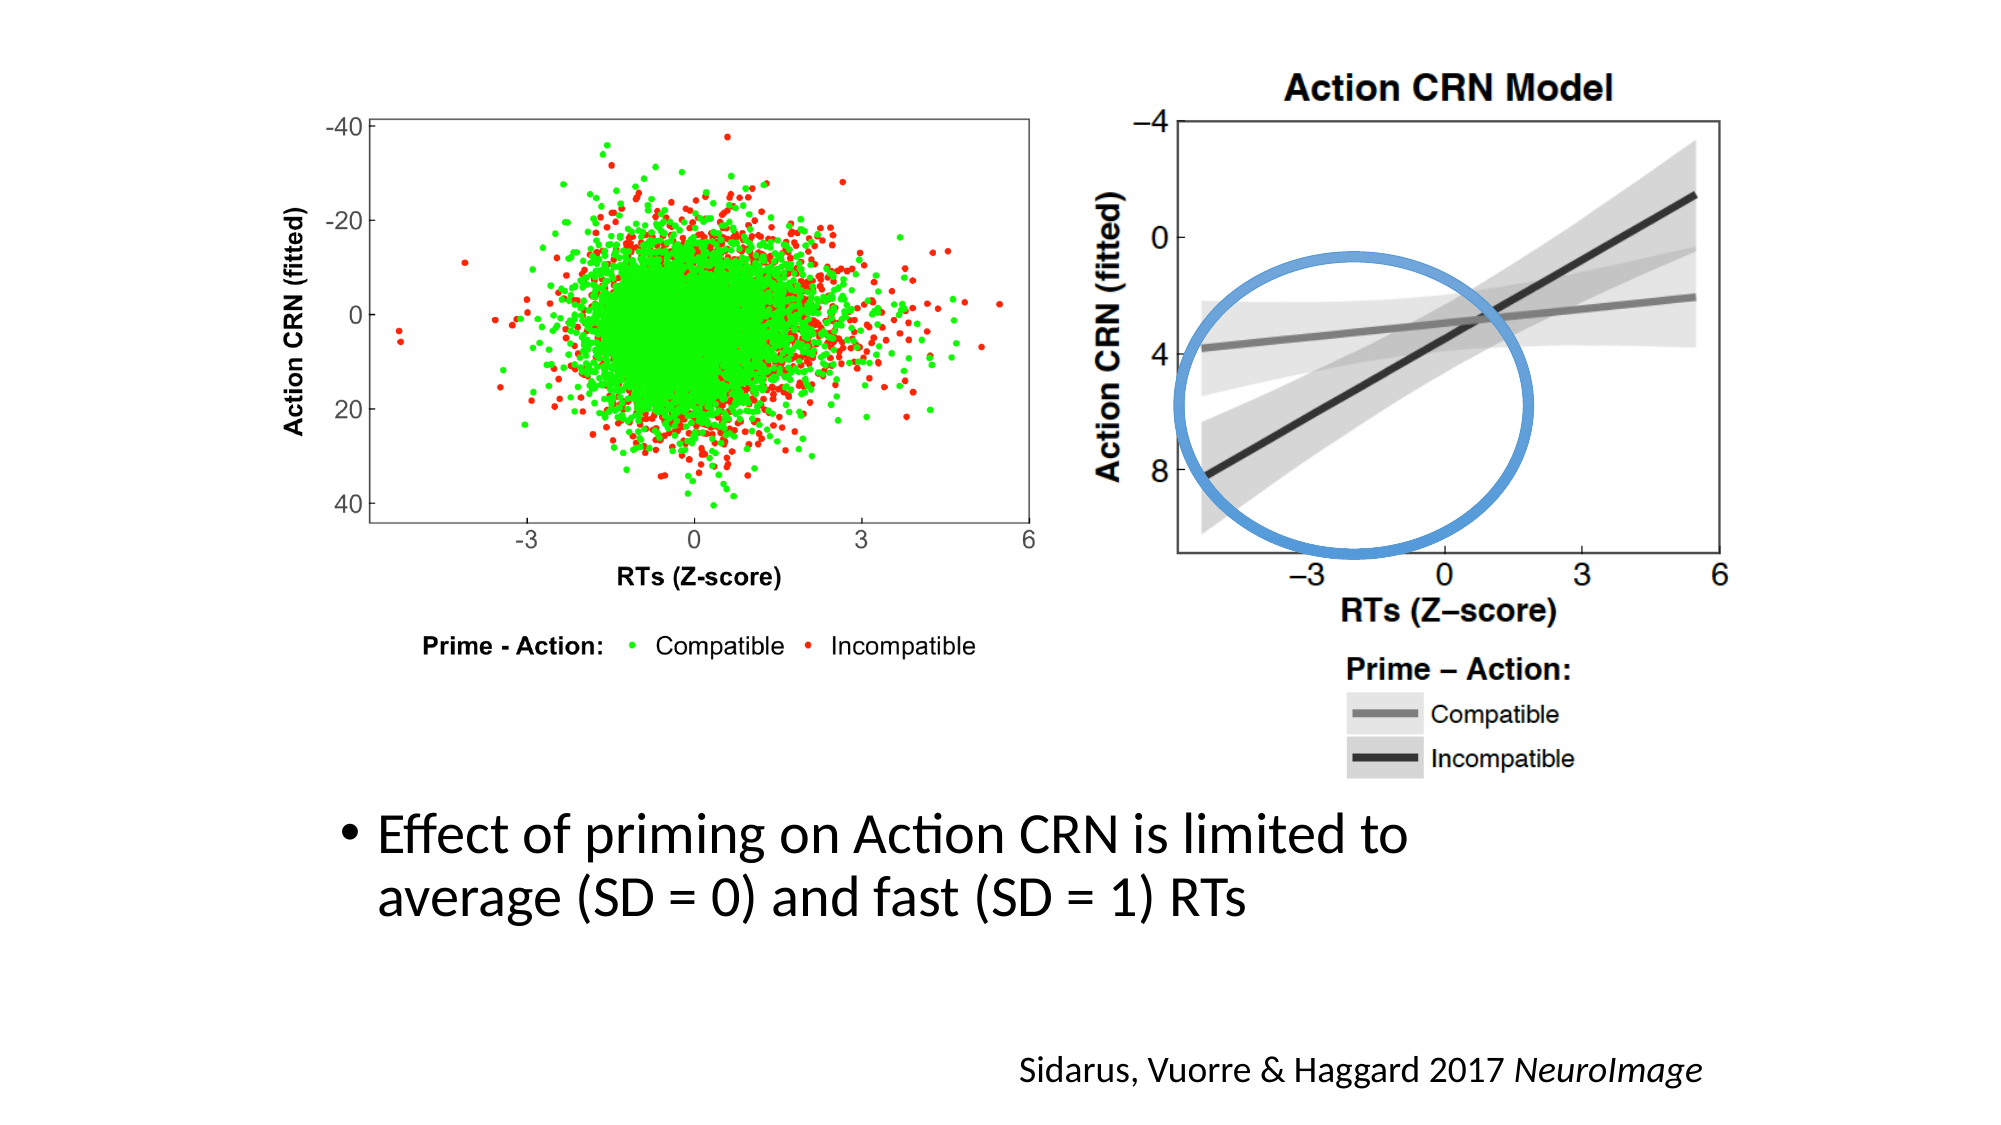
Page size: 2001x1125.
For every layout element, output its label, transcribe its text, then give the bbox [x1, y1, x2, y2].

list Effect of priming on Action CRN is limited to average (SD = 0) and fast (SD = 1) RTs [324, 796, 1563, 1007]
text_box Sidarus, Vuorre & Haggard 2017 NeuroImage [973, 1037, 1719, 1107]
picture [271, 36, 1735, 797]
